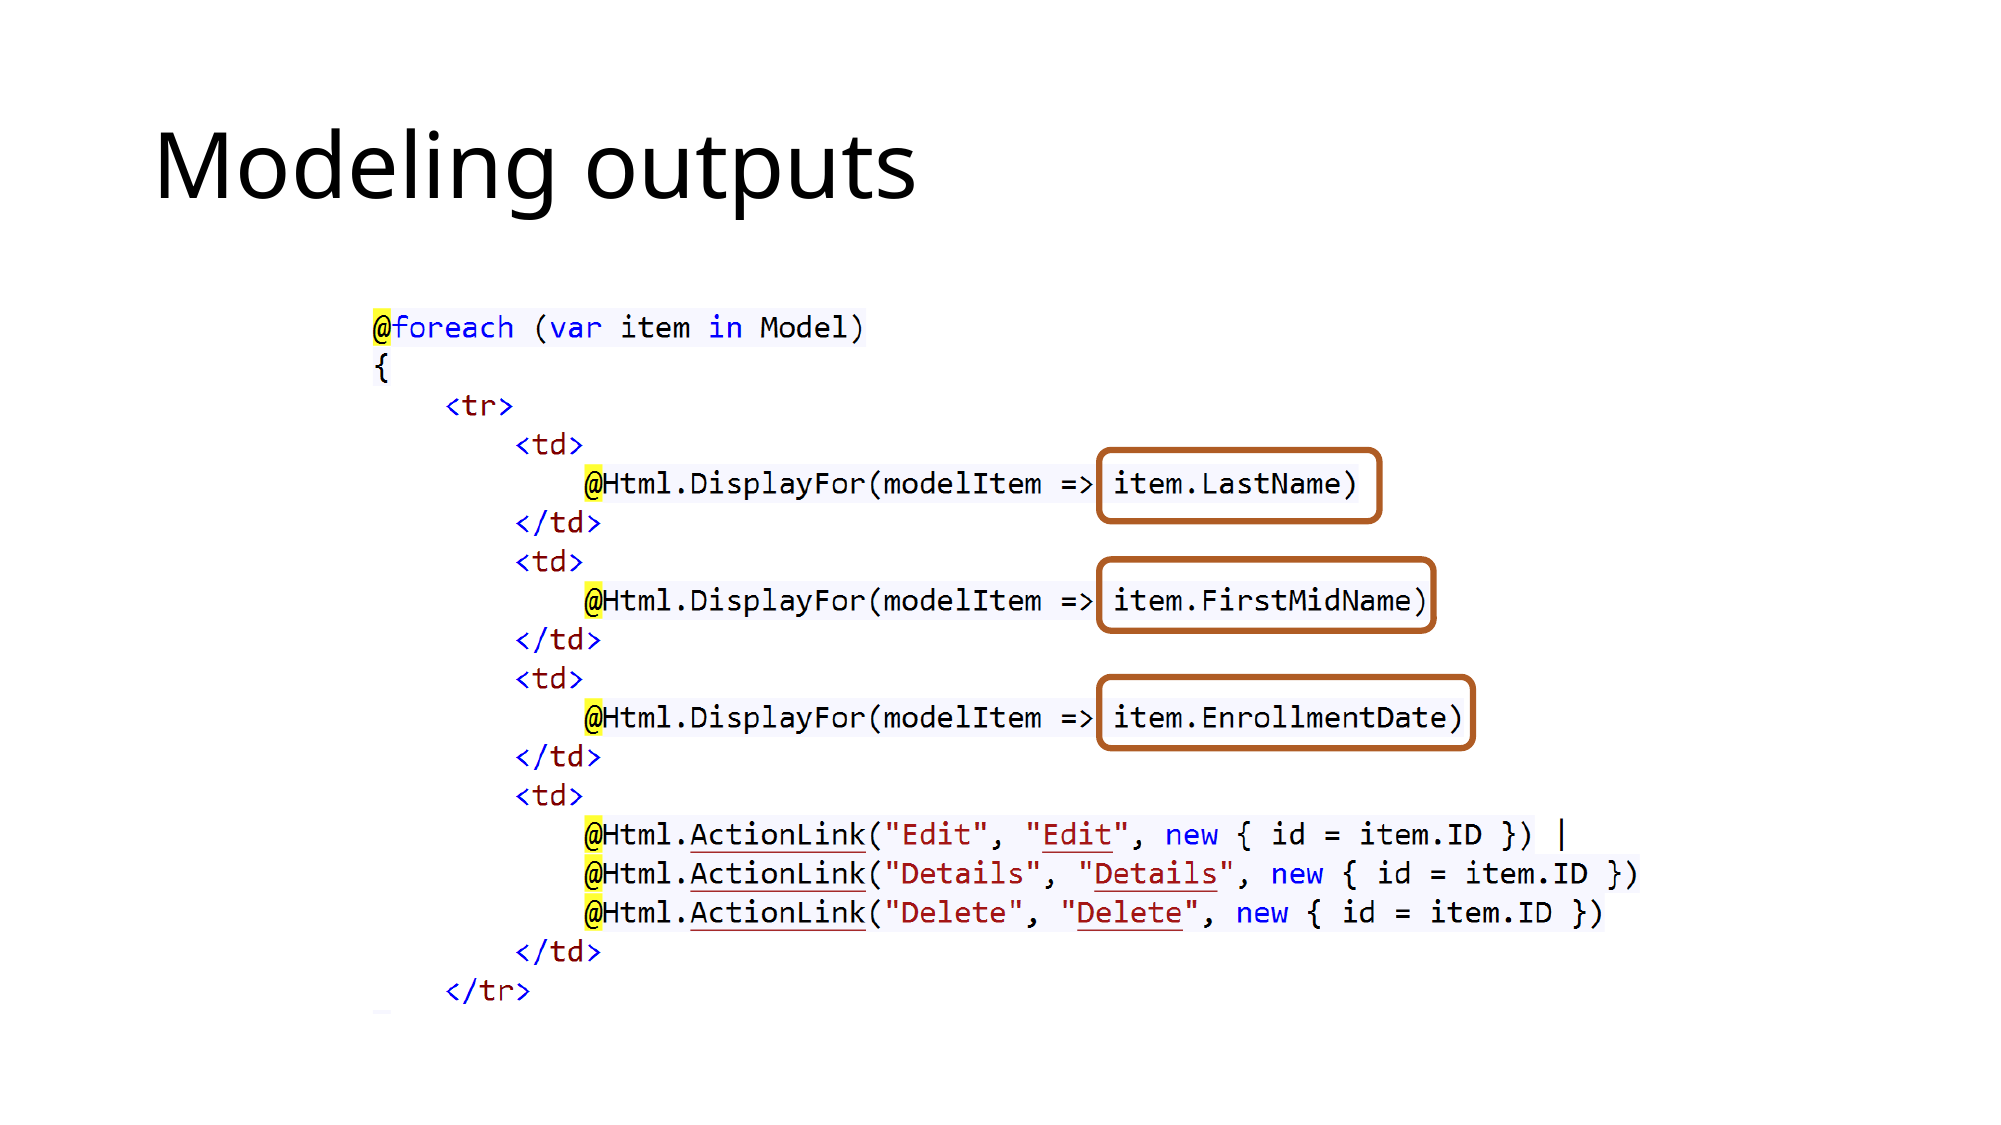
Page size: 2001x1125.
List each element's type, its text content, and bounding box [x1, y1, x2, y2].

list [360, 299, 1640, 1014]
title Modeling outputs [137, 59, 1863, 278]
